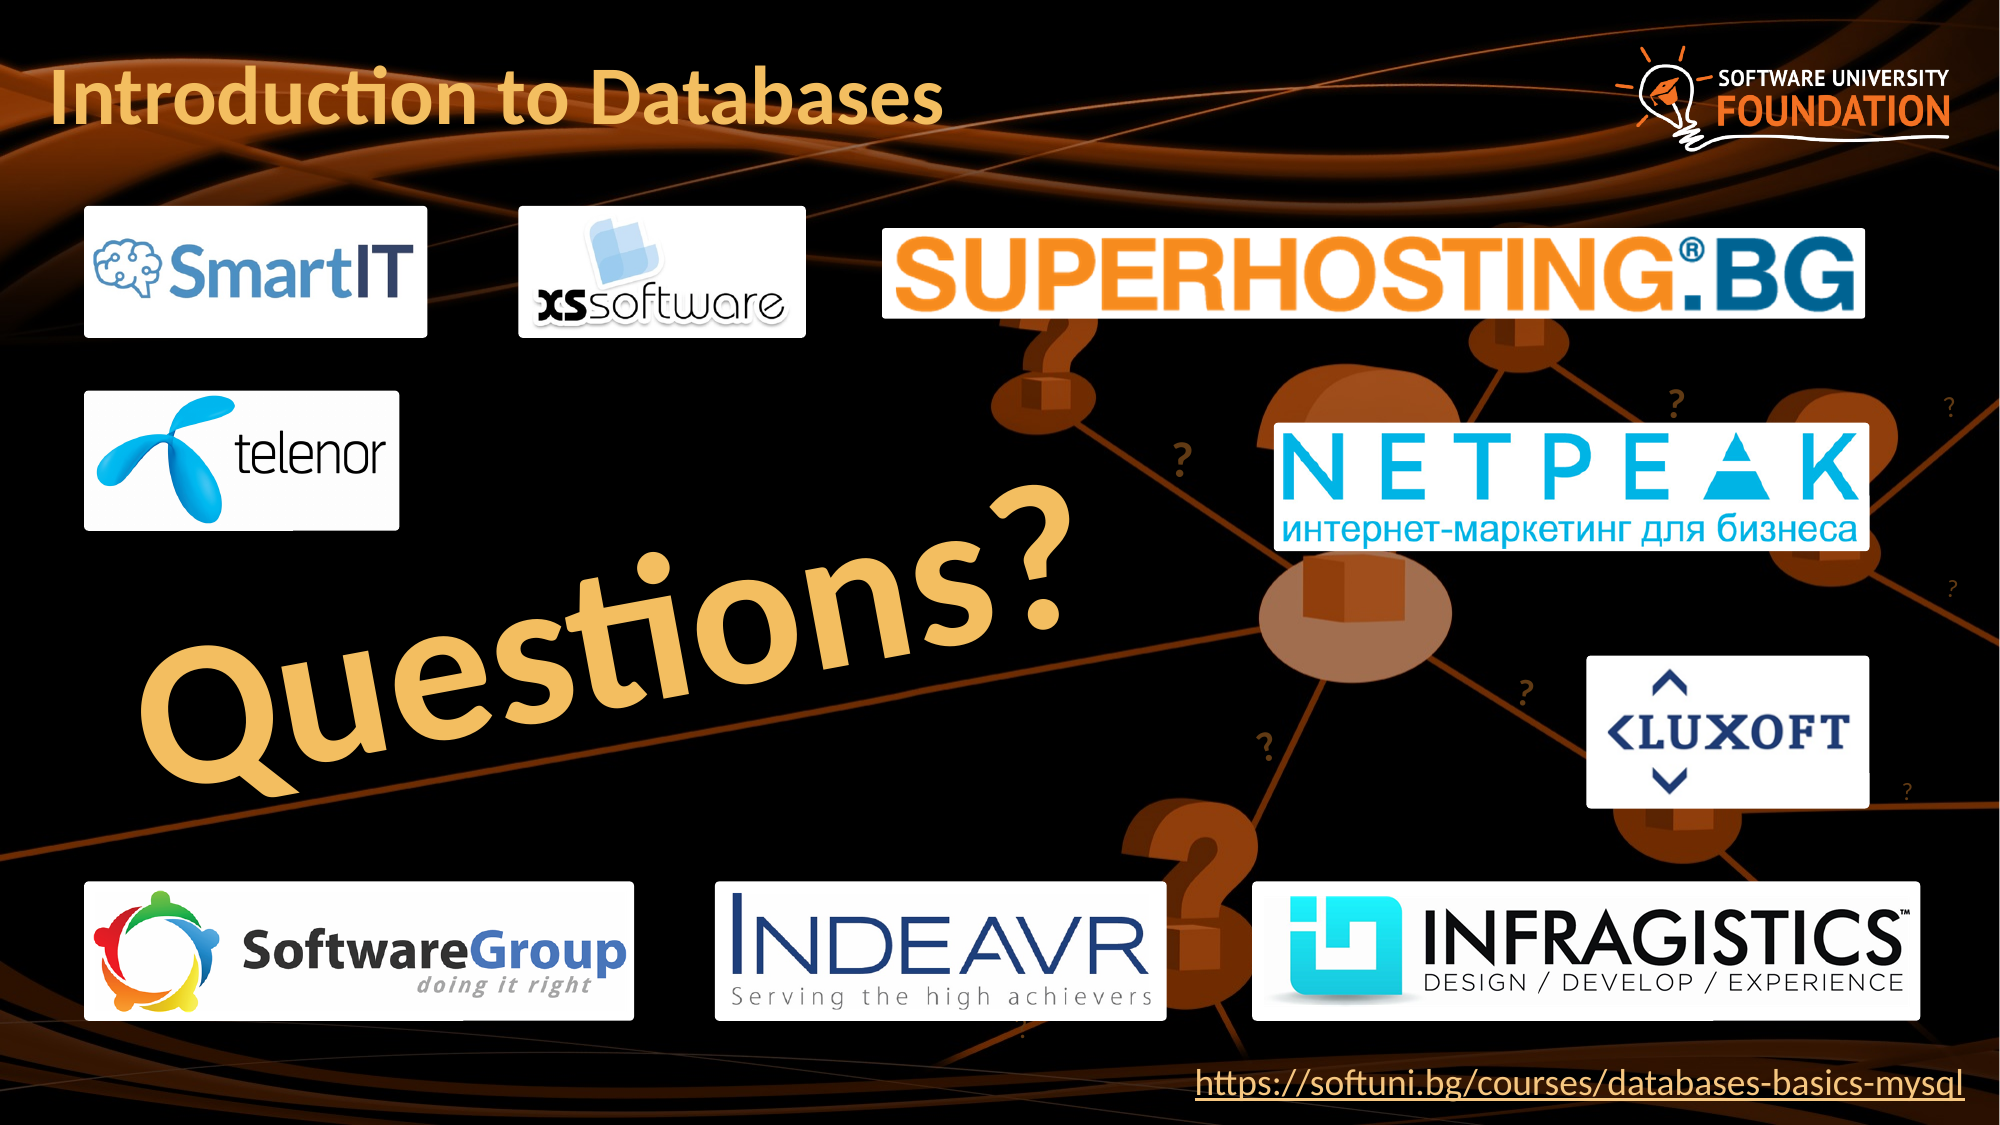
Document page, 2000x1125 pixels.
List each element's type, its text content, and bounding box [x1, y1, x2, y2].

picture [0, 0, 2000, 1125]
list https://softuni.bg/courses/databases-basics-mysql [250, 1050, 1971, 1108]
title Introduction to Databases [30, 6, 1602, 189]
